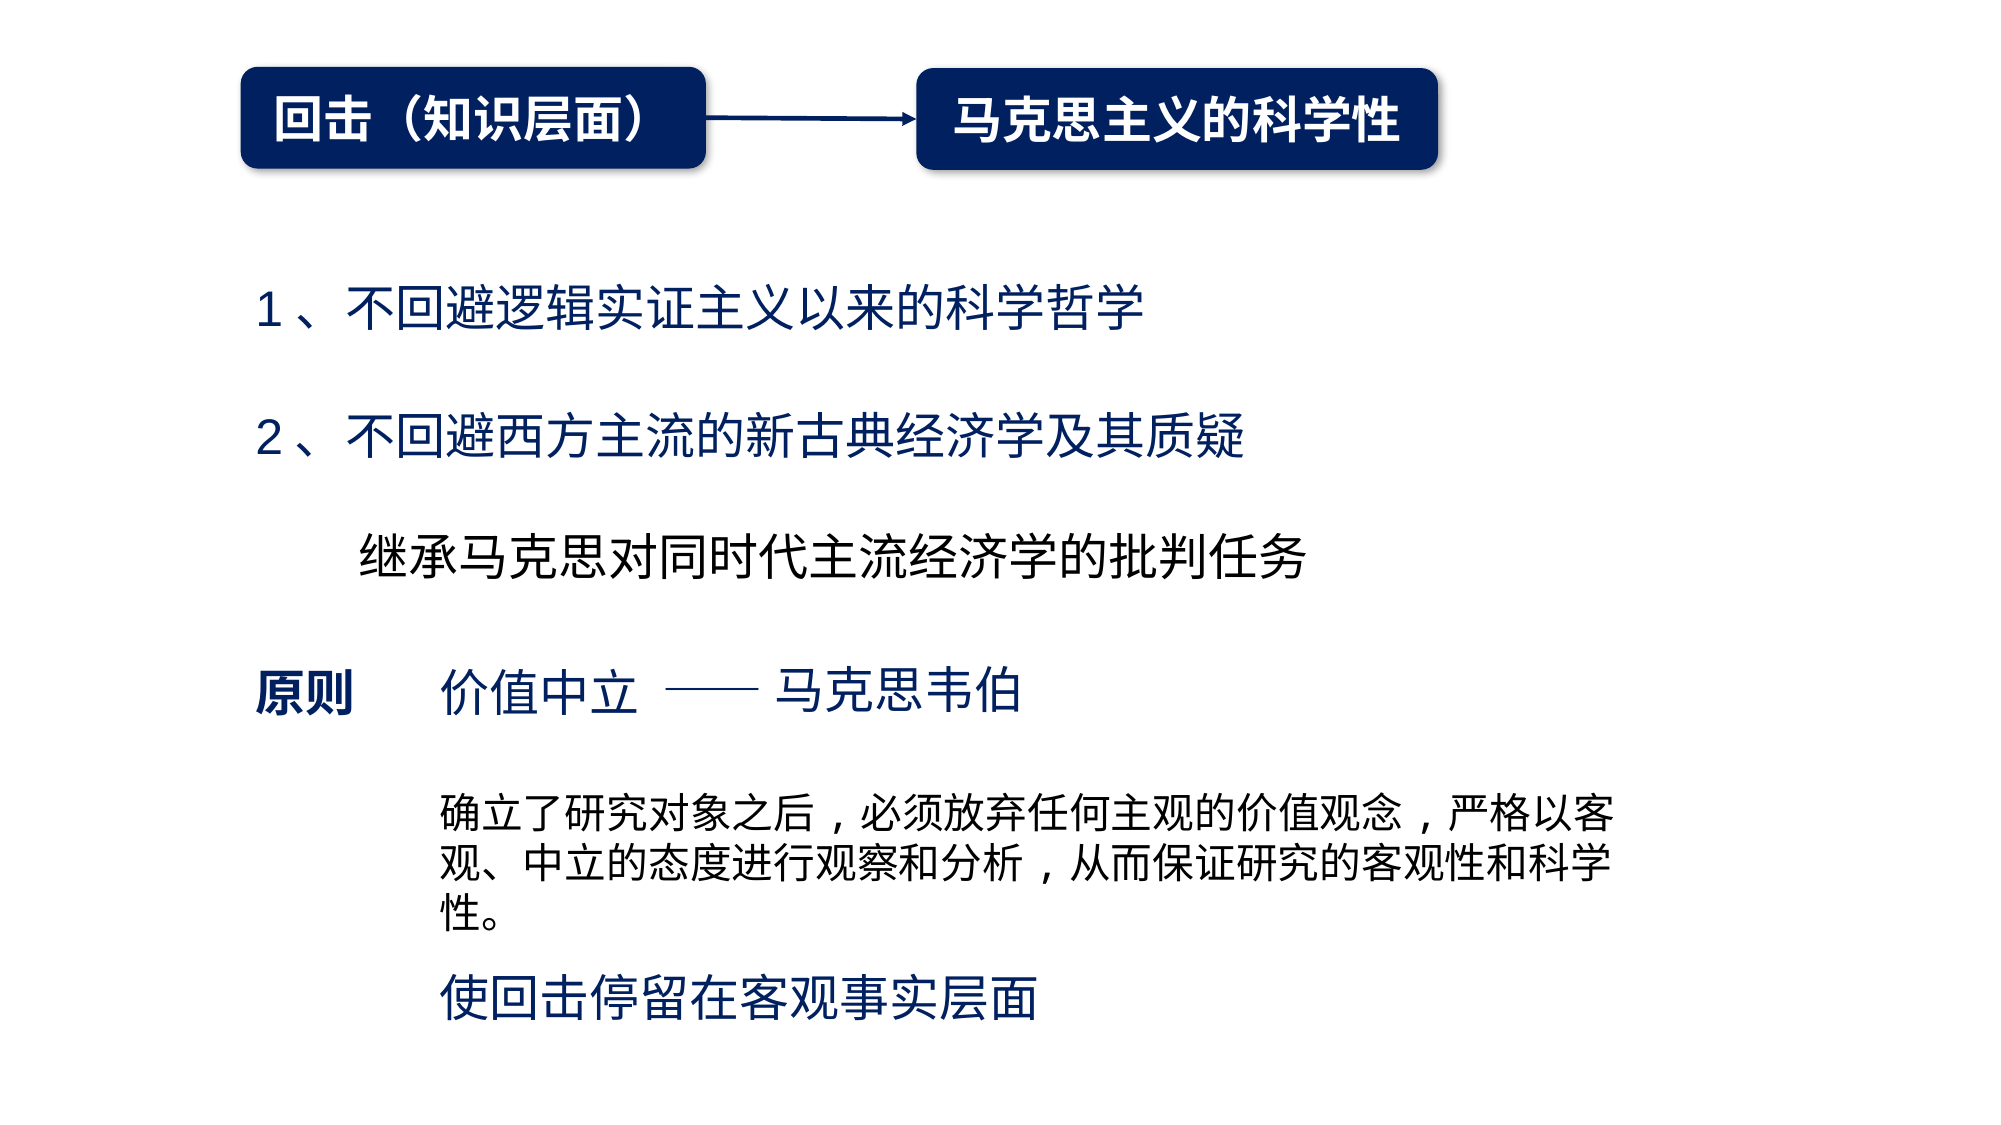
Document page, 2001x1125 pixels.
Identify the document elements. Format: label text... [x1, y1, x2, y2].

text_box 使回击停留在客观事实层面 [424, 947, 1520, 1035]
text_box 价值中立 [424, 641, 706, 729]
text_box 2、不回避西方主流的新古典经济学及其质疑 [240, 385, 1336, 473]
text_box 原则 [706, 641, 1336, 729]
text_box 原则 [240, 641, 424, 729]
text_box 回击（知识层面） [240, 66, 707, 170]
text_box 确立了研究对象之后,必须放弃任何主观的价值观念,严格以客观、中立的态度进行观察和分析,从而保证研究的客观性和科学性。 [424, 779, 1650, 945]
text_box ——马克思韦伯 [647, 639, 1315, 727]
text_box 马克思主义的科学性 [915, 67, 1439, 171]
text_box 继承马克思对同时代主流经济学的批判任务 [343, 506, 1438, 594]
text_box 1、不回避逻辑实证主义以来的科学哲学 [240, 256, 1221, 344]
